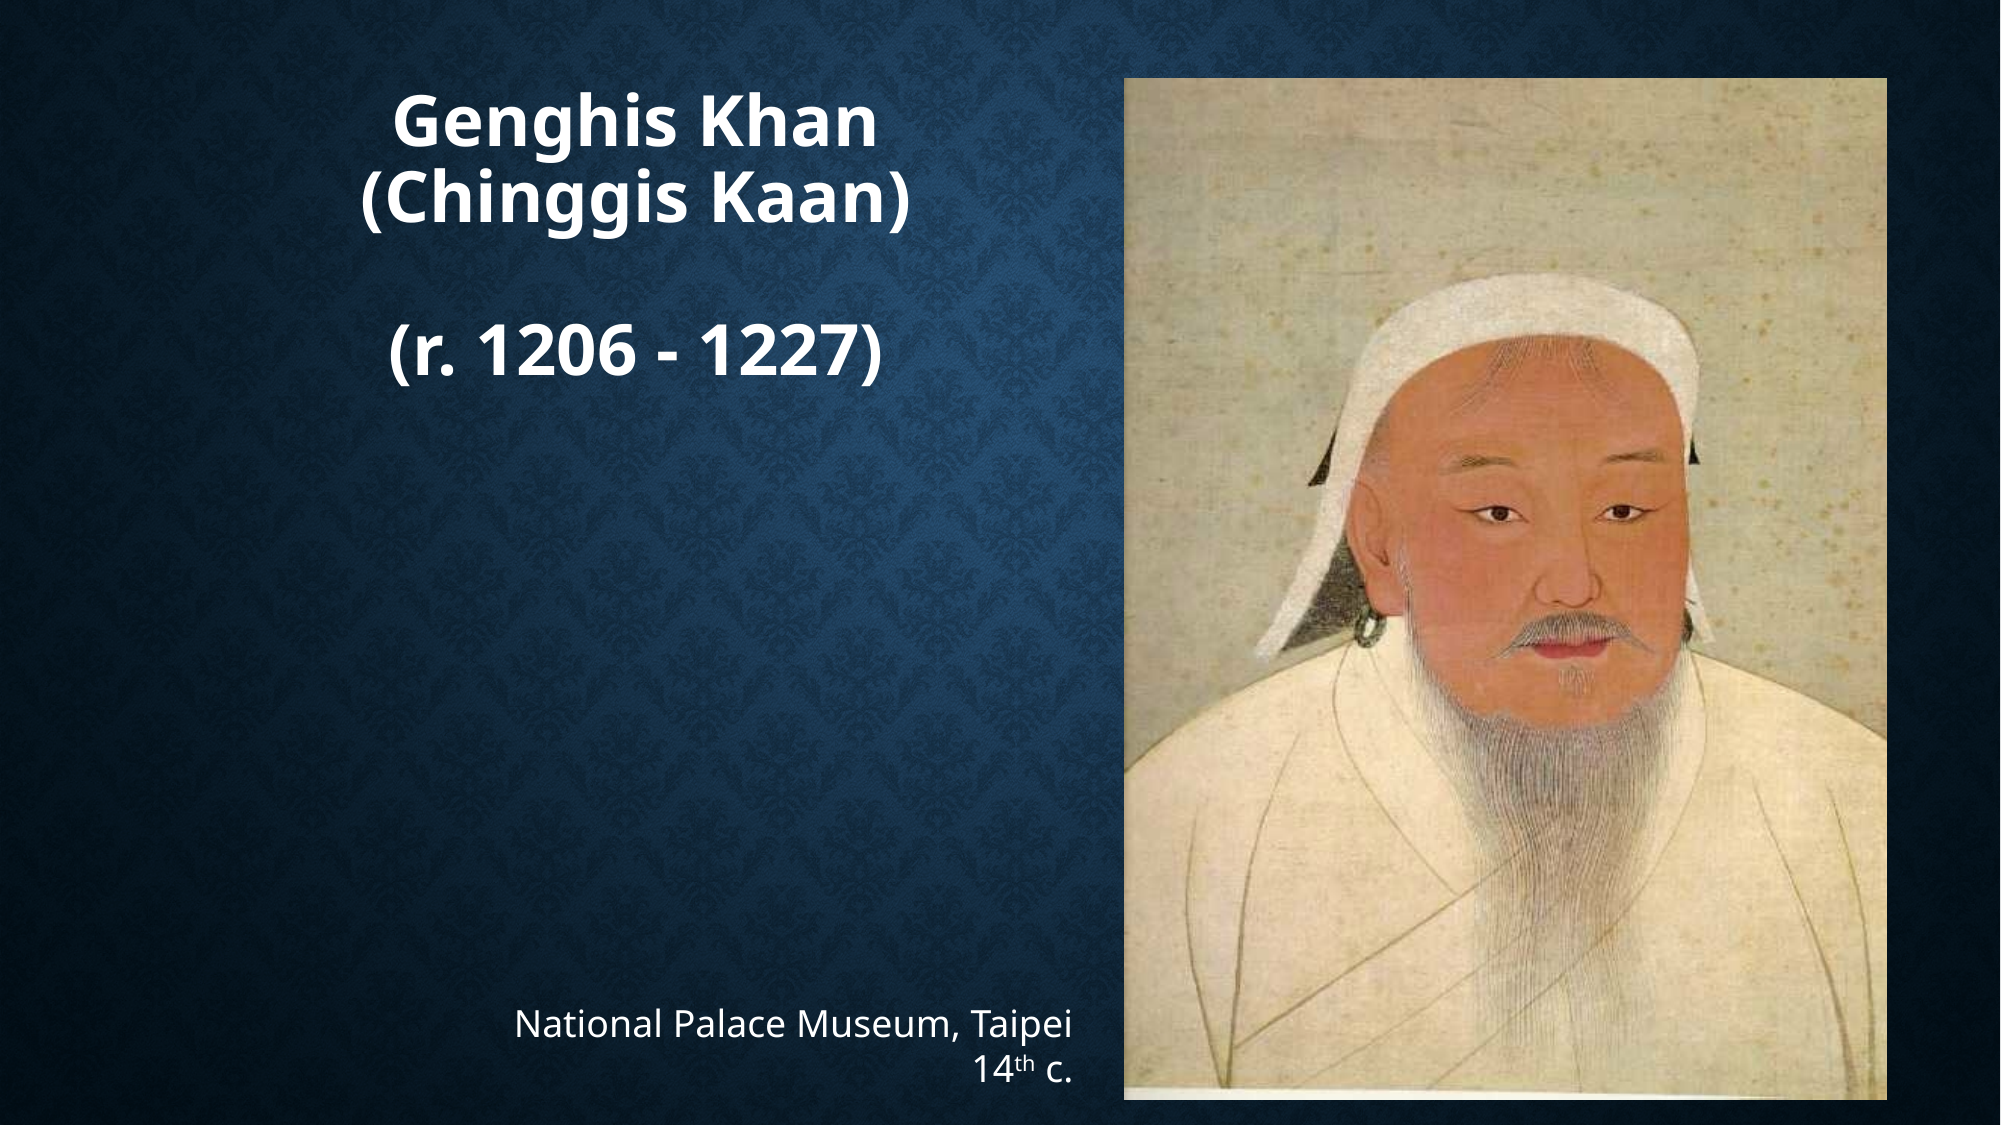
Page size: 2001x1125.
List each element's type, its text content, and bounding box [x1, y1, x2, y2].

text_box National Palace Museum, Taipei 14th c. [489, 993, 1089, 1098]
picture [1123, 78, 1887, 1100]
text_box Genghis Khan (Chinggis Kaan) (r. 1206 - 1227) [123, 77, 1129, 418]
